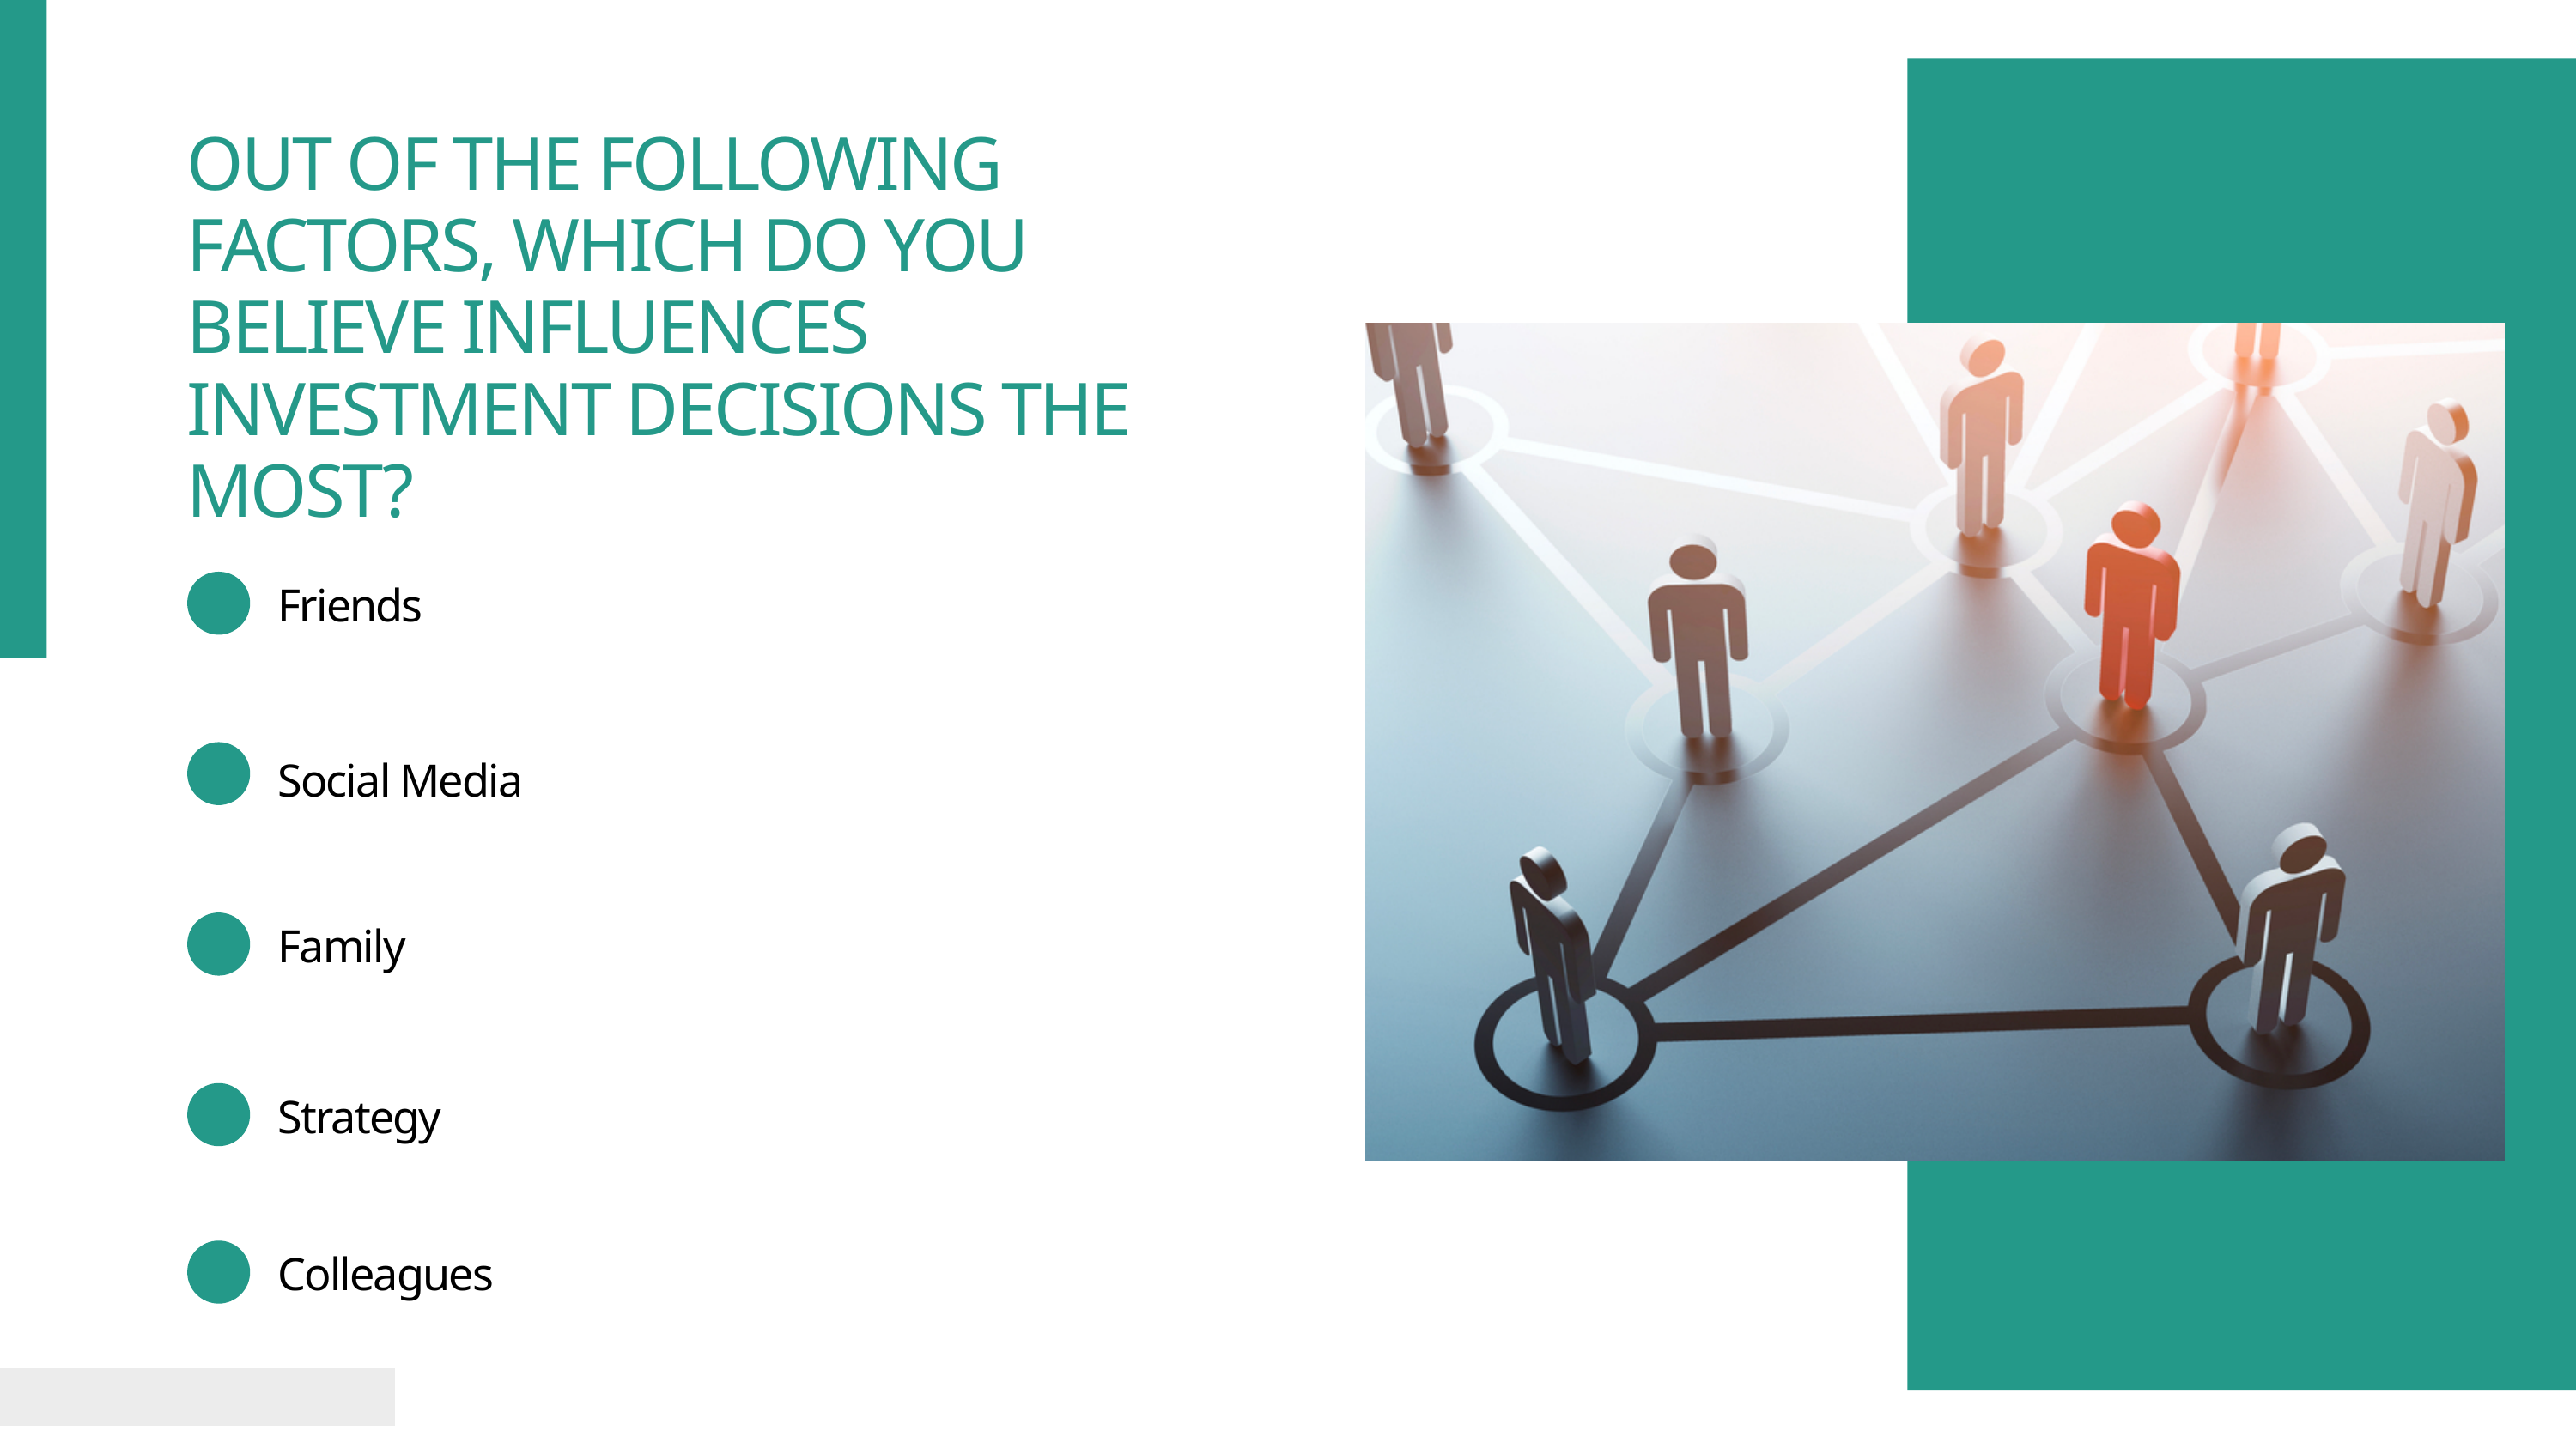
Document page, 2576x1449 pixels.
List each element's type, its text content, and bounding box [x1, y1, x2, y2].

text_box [186, 912, 251, 976]
text_box Strategy [277, 1092, 1178, 1143]
text_box Friends [277, 580, 1178, 631]
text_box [186, 1082, 251, 1147]
text_box [0, 1368, 395, 1426]
text_box [1907, 58, 2576, 1391]
text_box Colleagues [277, 1249, 1178, 1300]
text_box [186, 571, 251, 635]
text_box Family [277, 921, 1178, 972]
text_box Social Media [277, 755, 1178, 806]
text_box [186, 742, 251, 806]
text_box [0, 0, 47, 658]
text_box OUT OF THE FOLLOWING FACTORS, WHICH DO YOU BELIEVE INFLUENCES INVESTMENT DECISIONS THE MOST? [186, 123, 1288, 532]
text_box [186, 1240, 251, 1304]
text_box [1364, 322, 2506, 1162]
